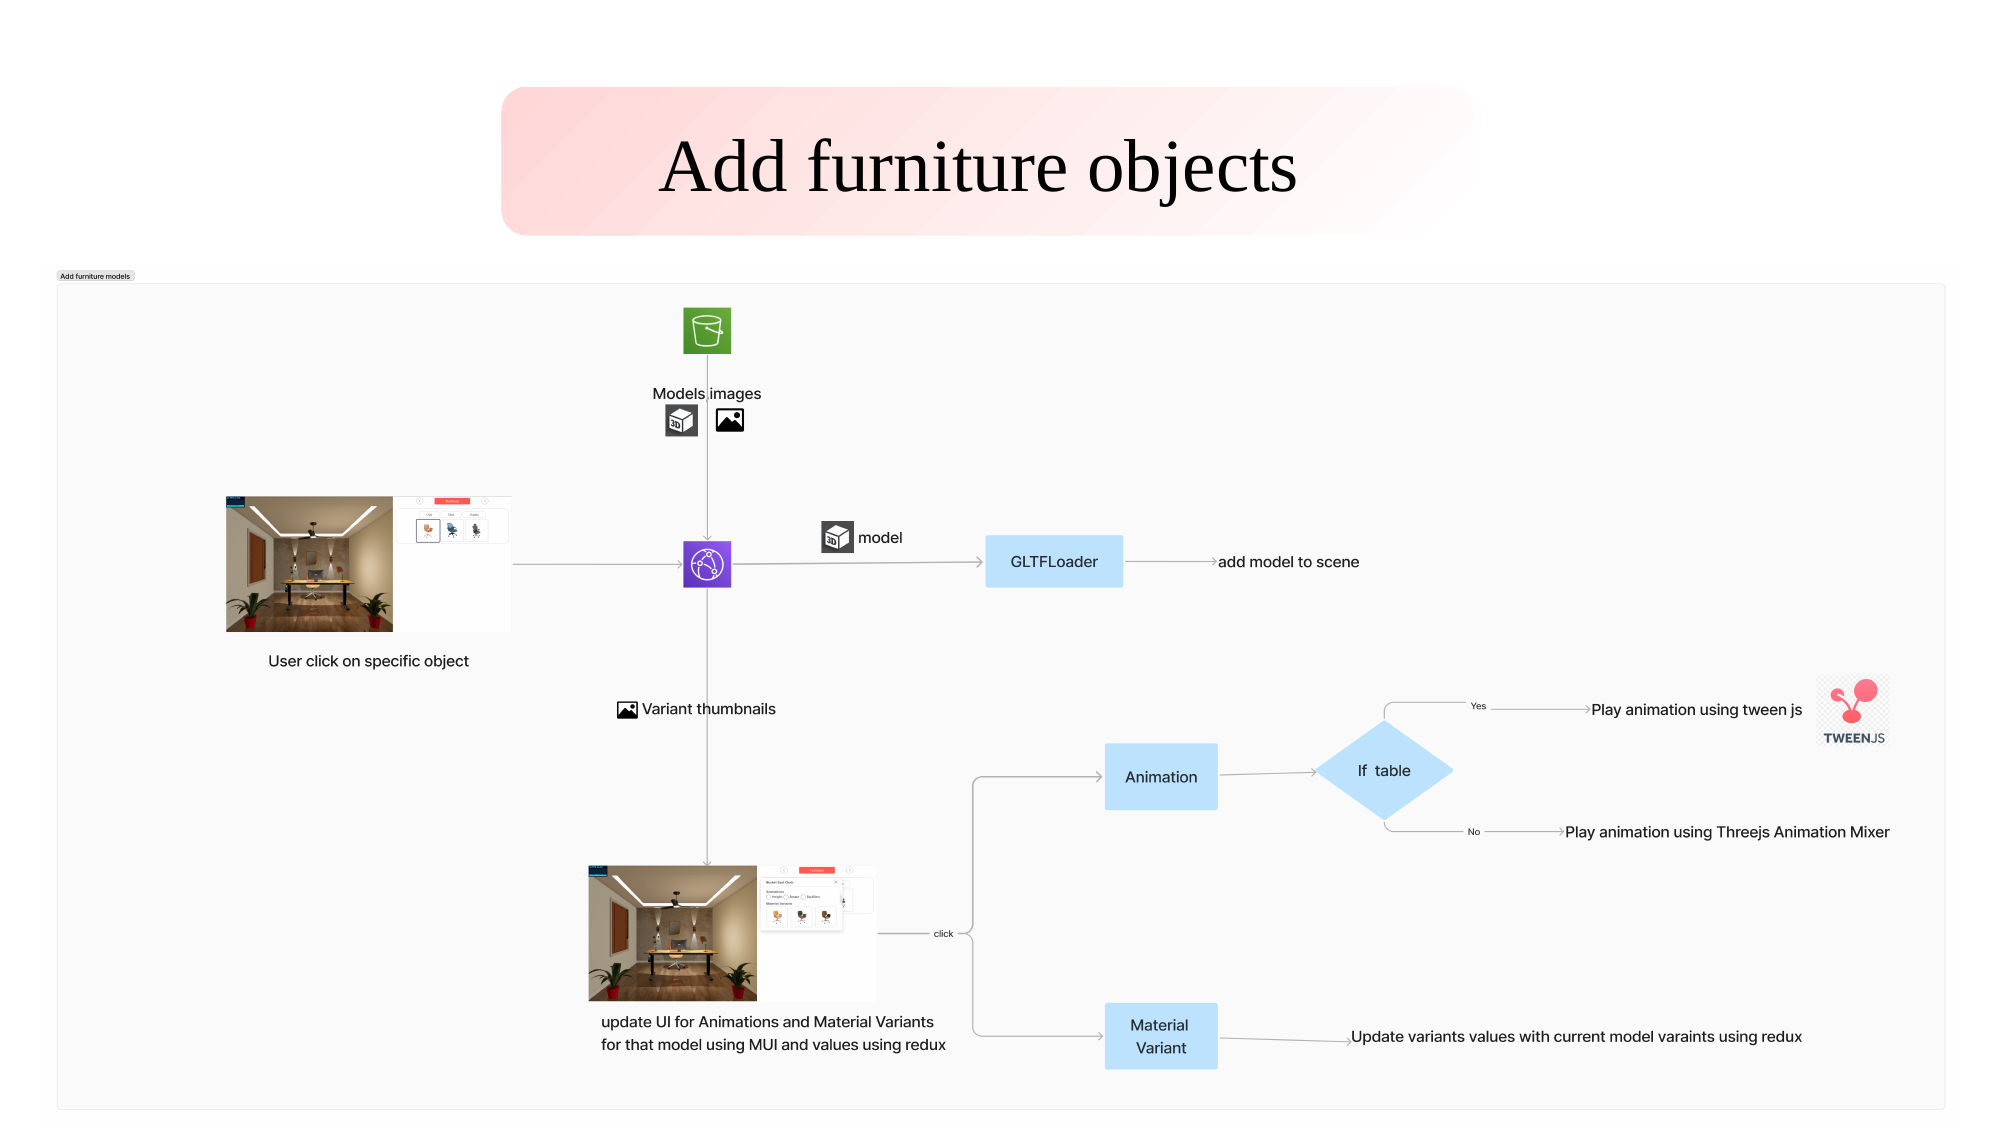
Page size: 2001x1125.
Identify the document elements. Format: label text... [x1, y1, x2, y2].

text_box Add furniture objects [501, 87, 1476, 236]
picture [41, 268, 1961, 1125]
